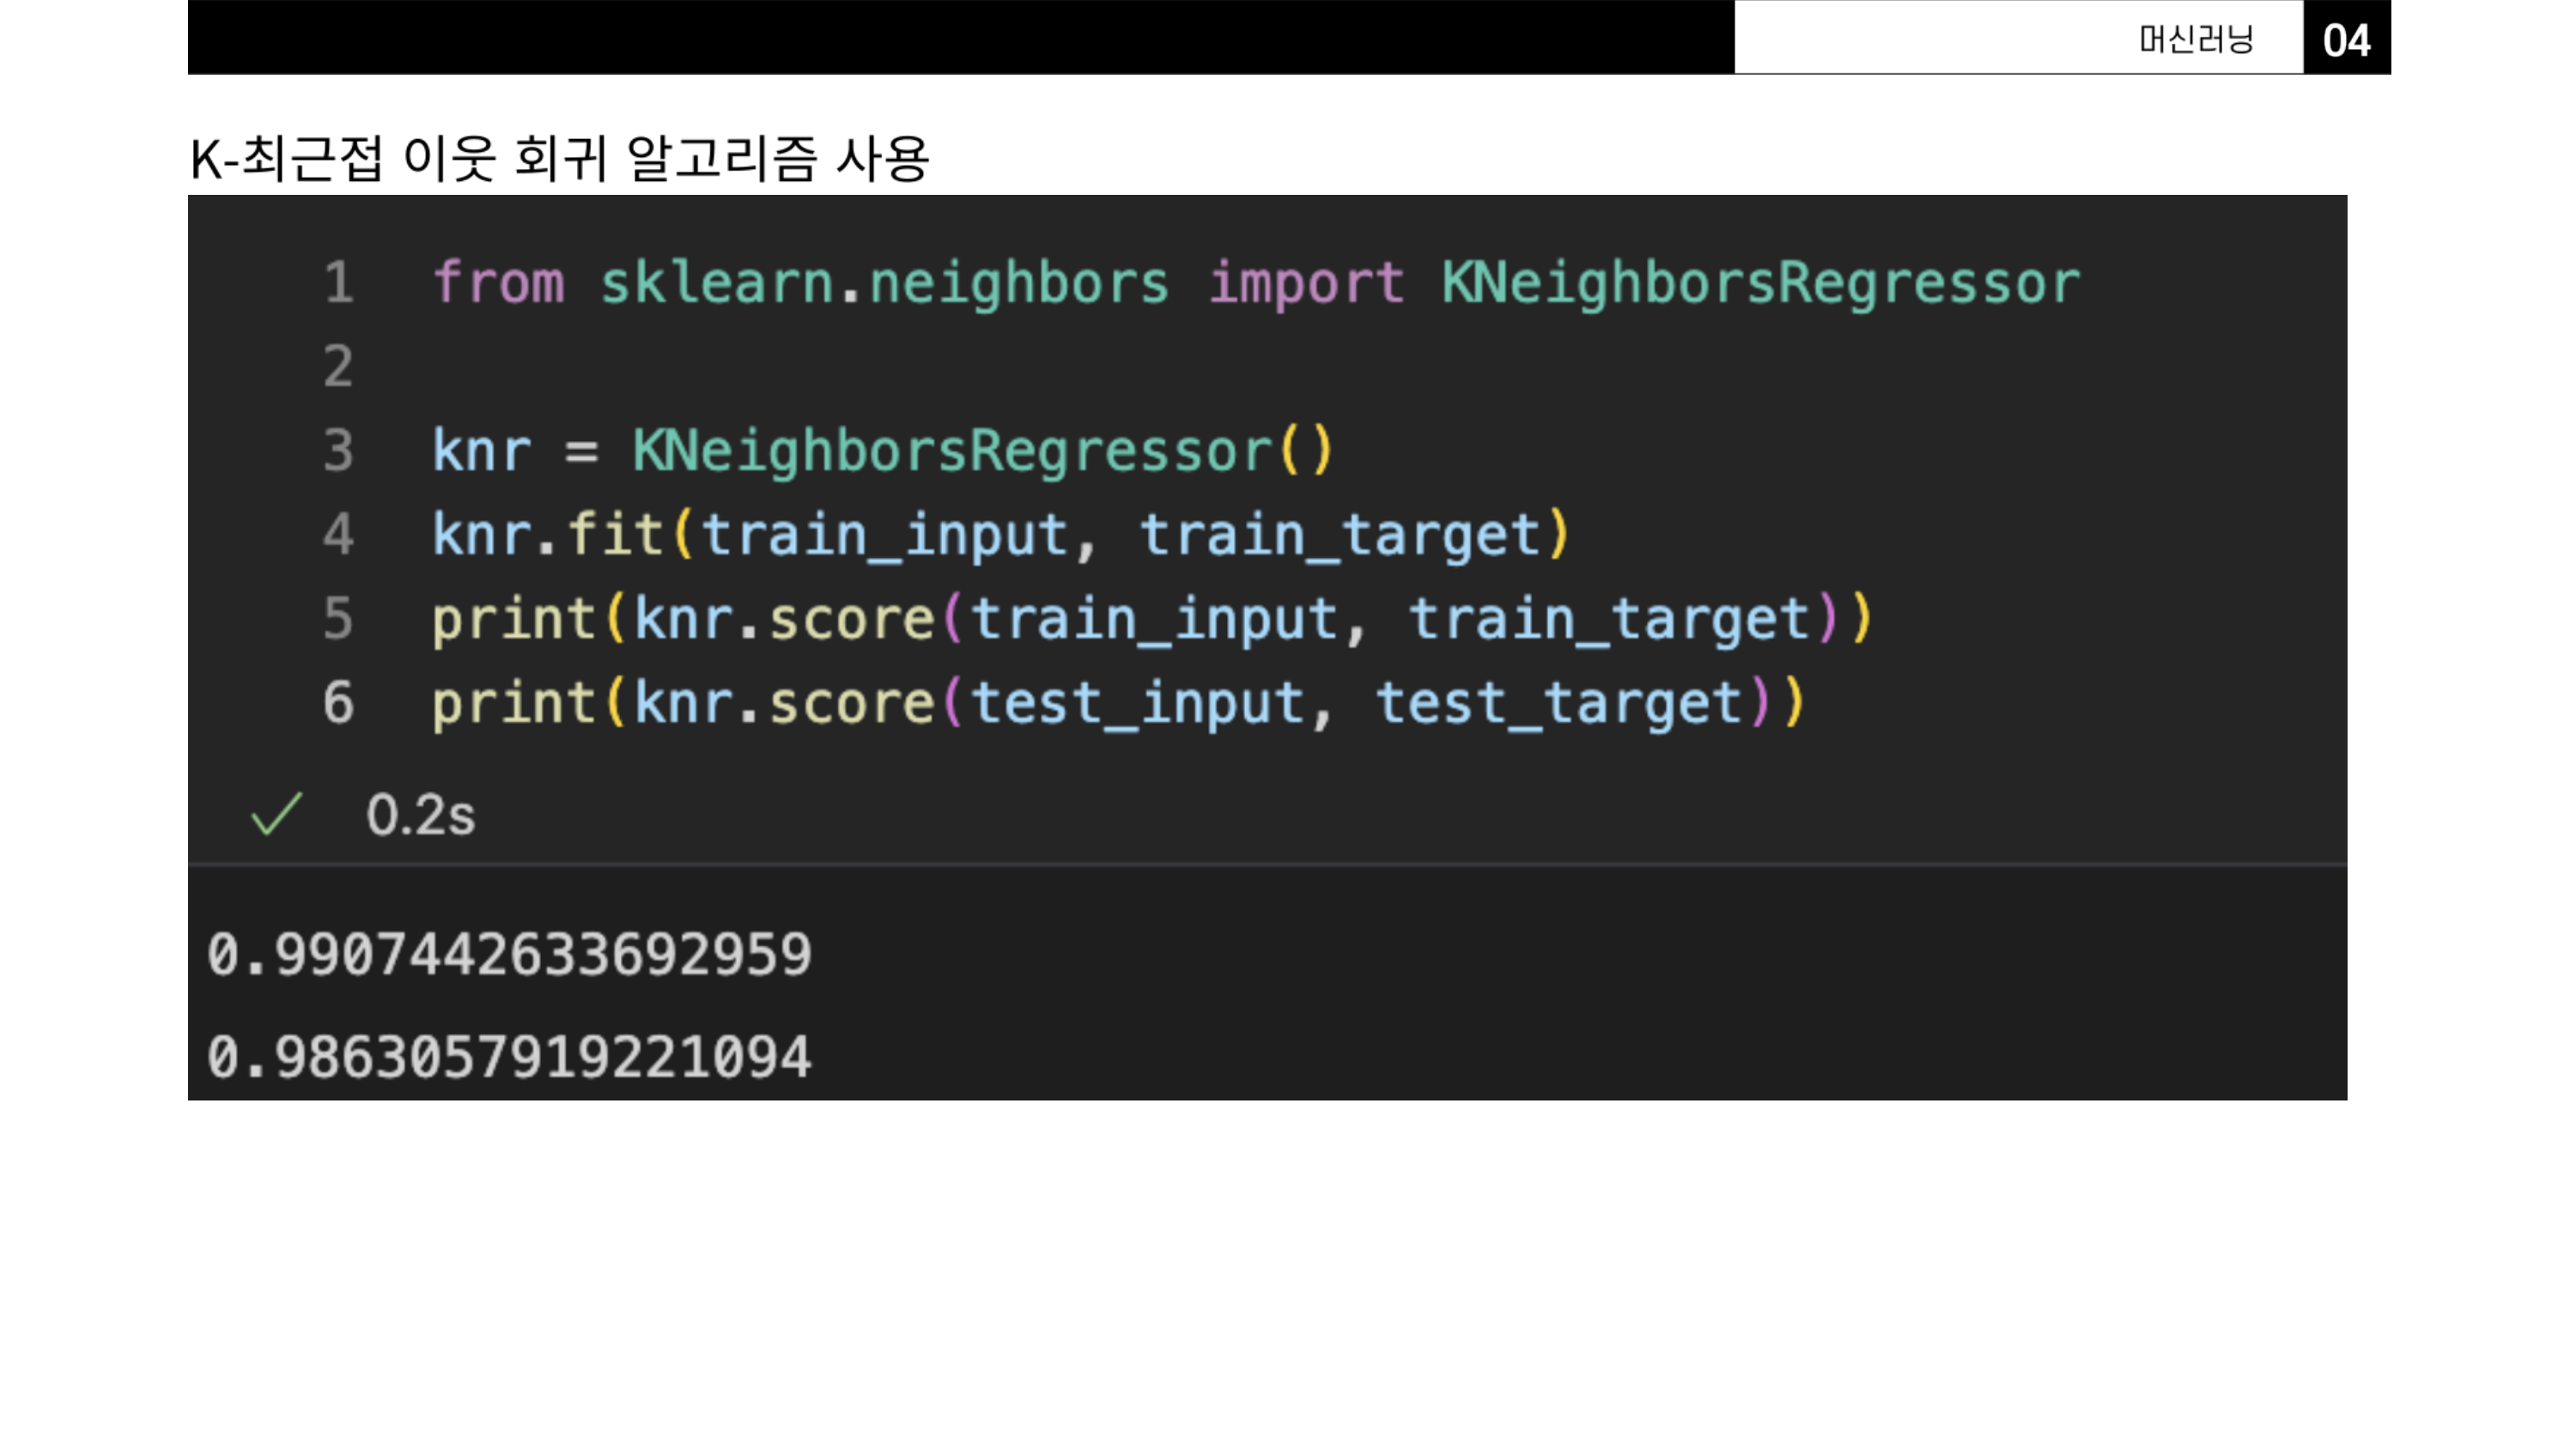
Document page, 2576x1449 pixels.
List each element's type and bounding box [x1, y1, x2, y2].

picture [179, 112, 953, 208]
picture [2317, 0, 2390, 76]
picture [1848, 10, 2268, 69]
text_box [188, 0, 2315, 76]
text_box [188, 195, 2348, 1100]
